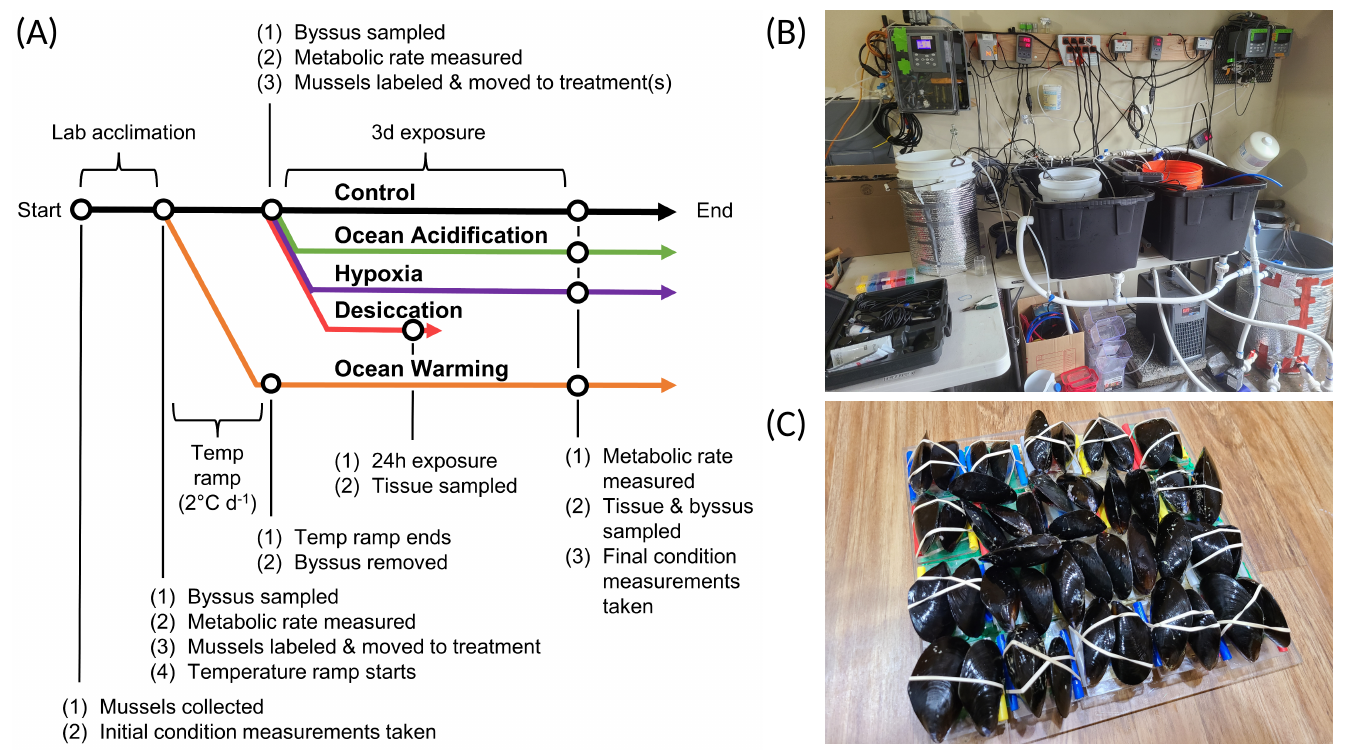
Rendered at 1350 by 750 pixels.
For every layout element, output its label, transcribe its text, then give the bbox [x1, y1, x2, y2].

text_box (C) [763, 391, 826, 451]
picture [825, 401, 1333, 744]
text_box (B) [749, 0, 826, 60]
text_box (A) [0, 0, 76, 60]
picture [825, 10, 1333, 392]
picture [12, 10, 763, 750]
